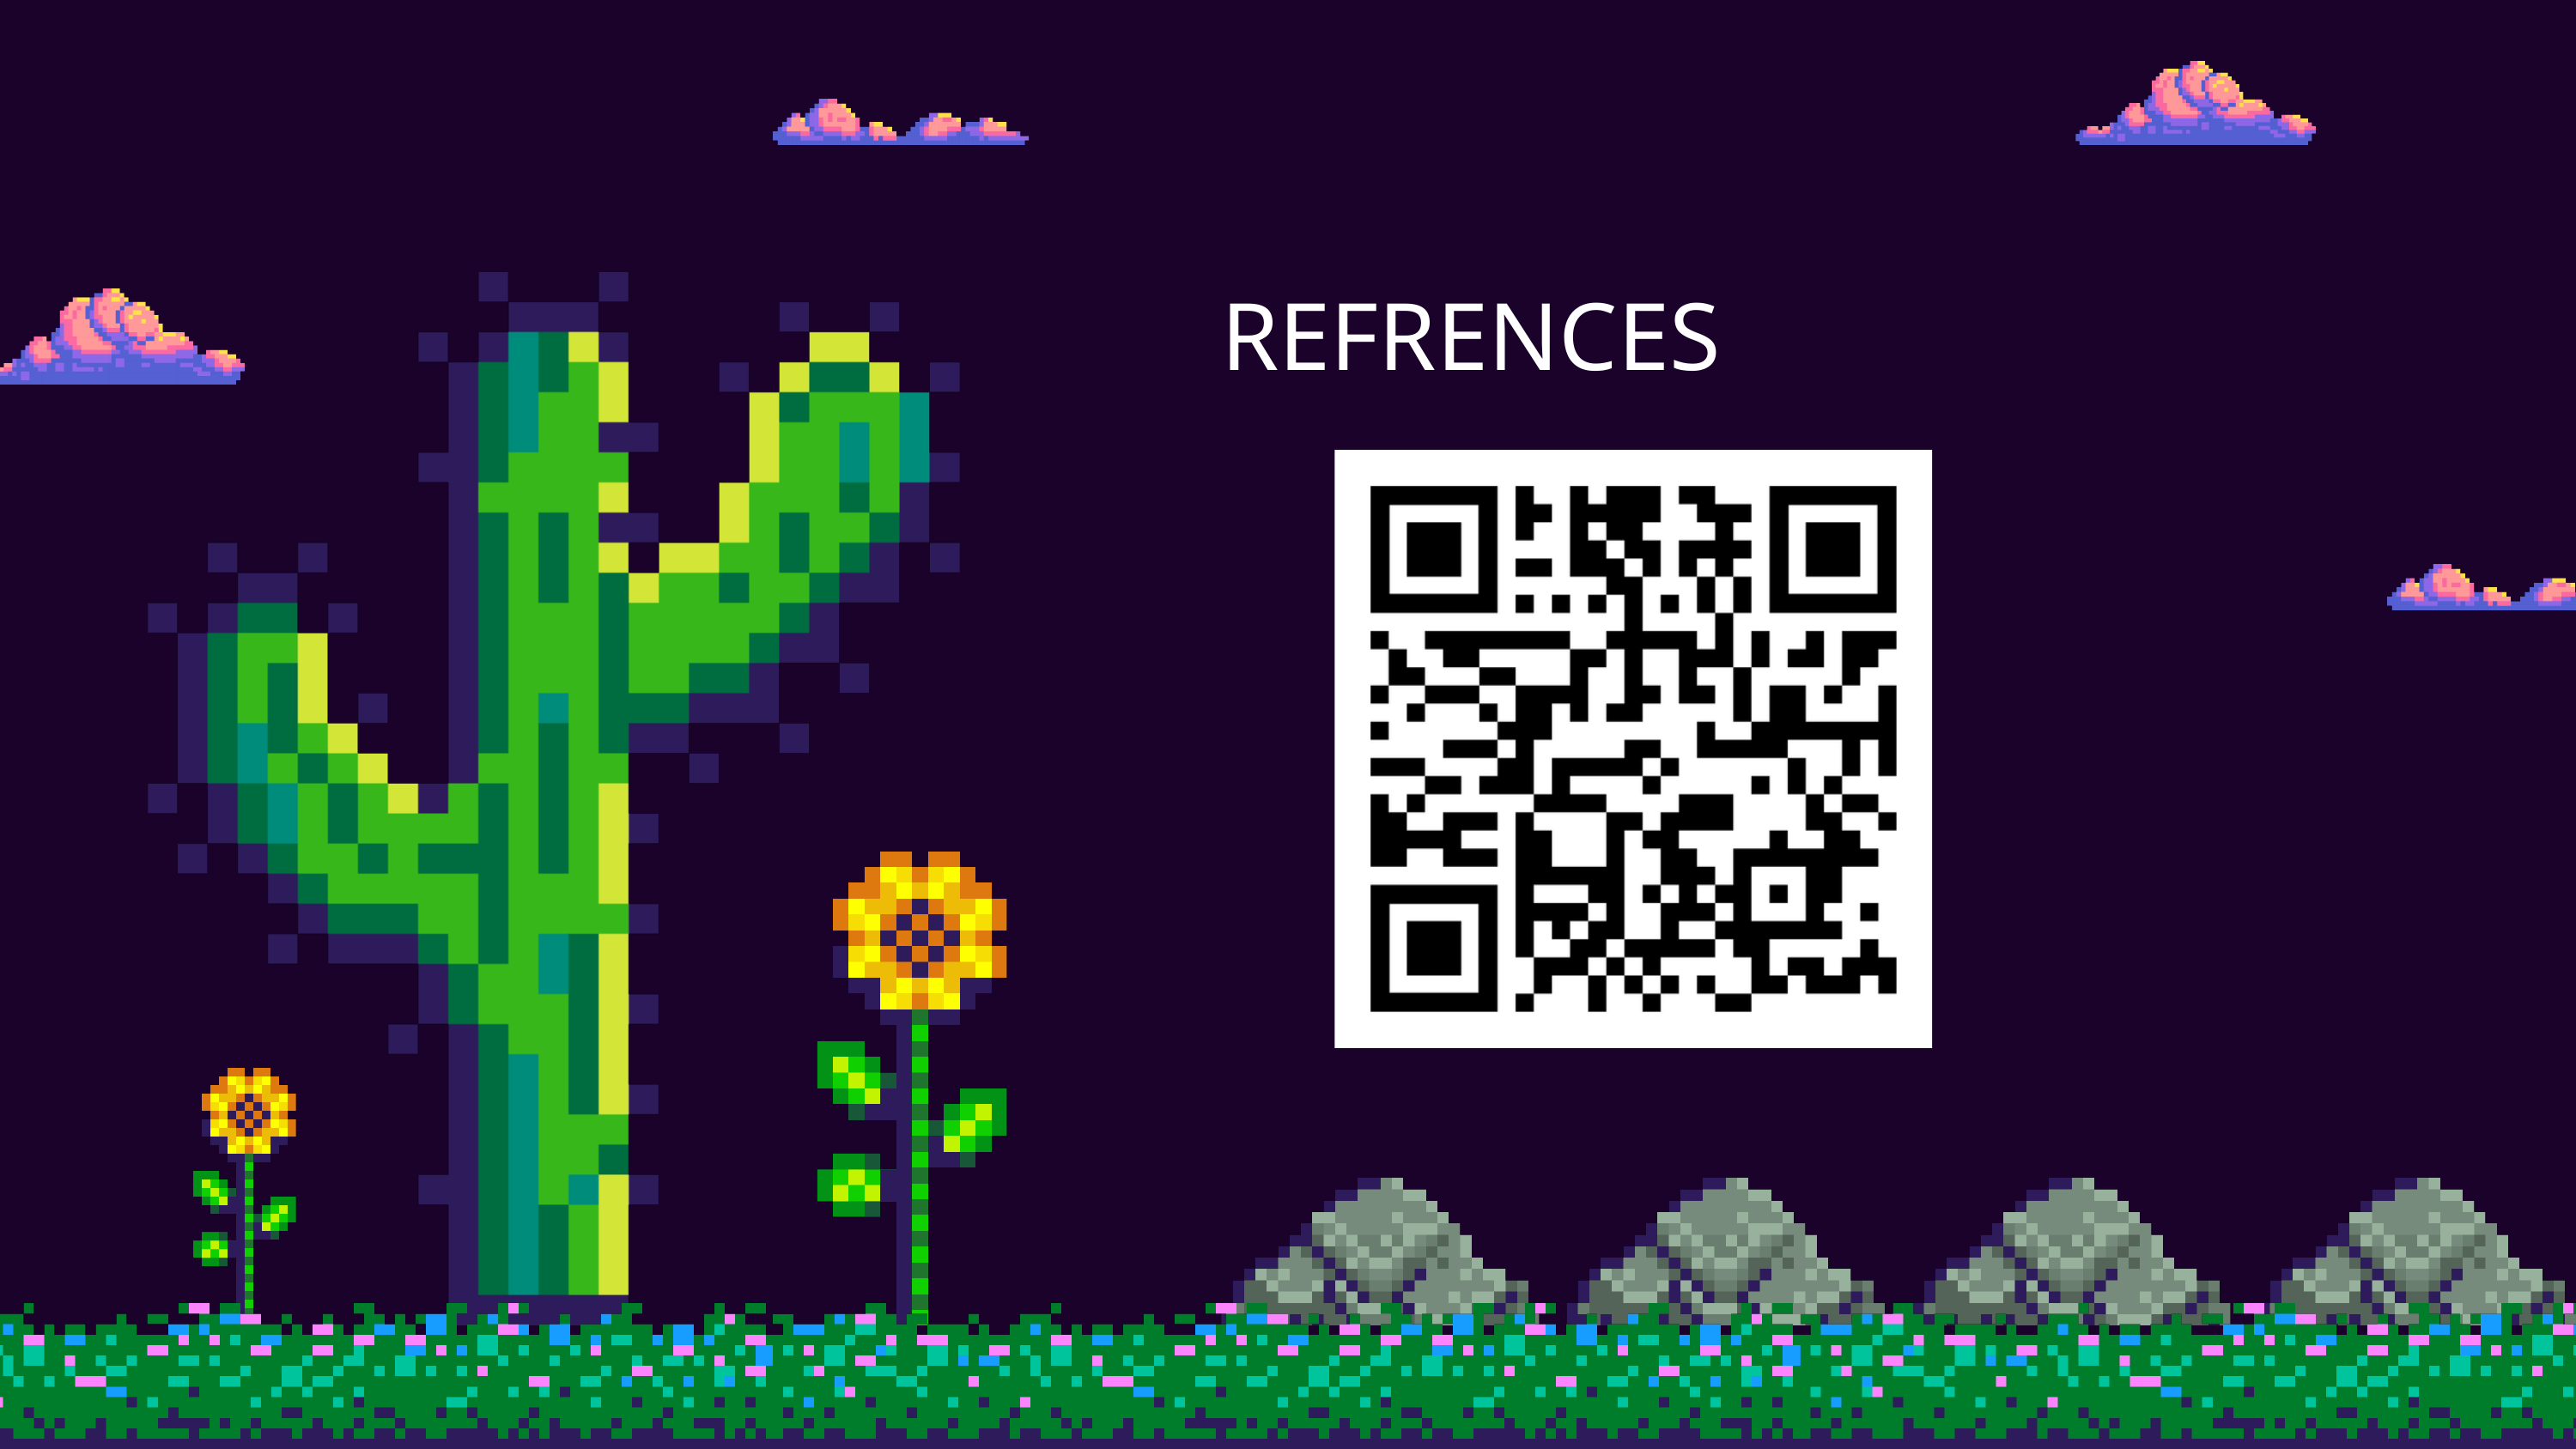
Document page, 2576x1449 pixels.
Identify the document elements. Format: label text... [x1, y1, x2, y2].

text_box [817, 852, 1007, 1303]
text_box [0, 288, 245, 385]
text_box [1566, 1178, 1885, 1303]
text_box [1221, 1178, 1540, 1303]
text_box [2387, 564, 2576, 610]
text_box [1912, 1178, 2231, 1303]
text_box [148, 272, 960, 1303]
text_box [2075, 61, 2316, 145]
text_box [1800, 1303, 2576, 1449]
text_box [2258, 1178, 2576, 1303]
text_box [0, 1303, 772, 1449]
text_box [772, 1303, 1800, 1449]
text_box [1334, 450, 1933, 1048]
text_box [193, 1068, 296, 1303]
text_box [772, 99, 1030, 145]
text_box REFRENCES [1221, 258, 2356, 390]
